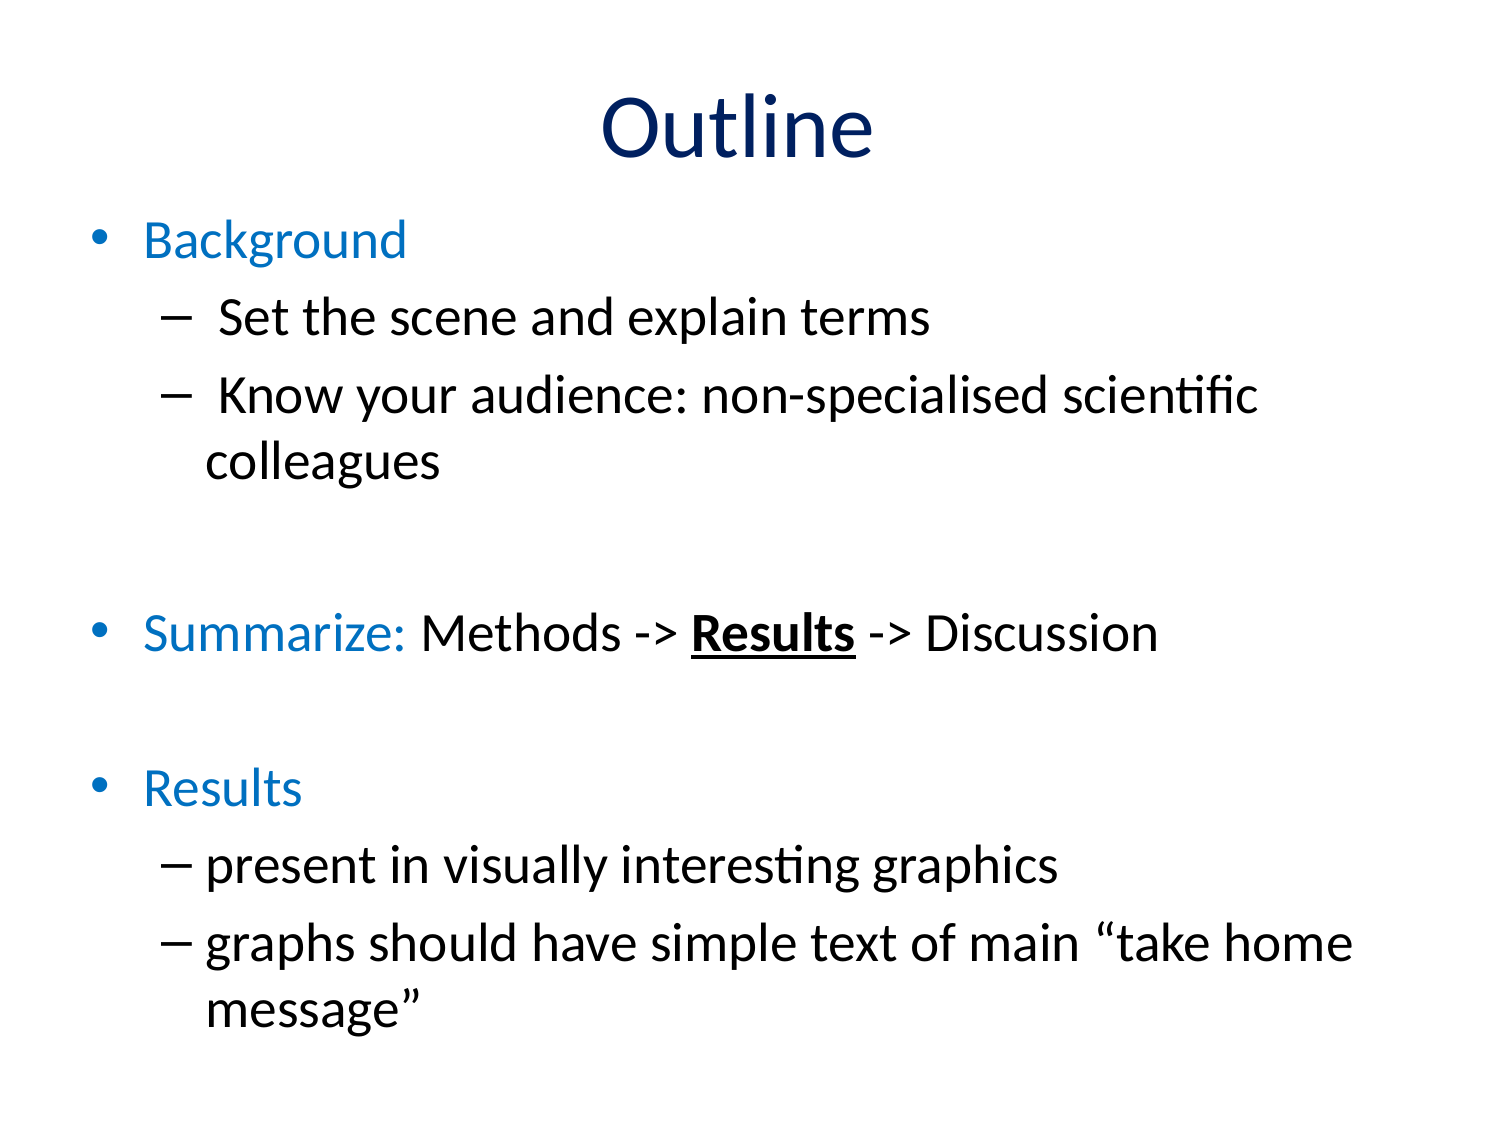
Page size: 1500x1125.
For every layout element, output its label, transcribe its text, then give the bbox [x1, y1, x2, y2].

list Background Set the scene and explain terms Know your audience: non-specialised scientific colleagues Summarize: Methods -> Results -> Discussion Results present in visually interesting graphics graphs should have simple text of main “take home message” [75, 195, 1440, 1053]
title Outline [75, 45, 1425, 195]
